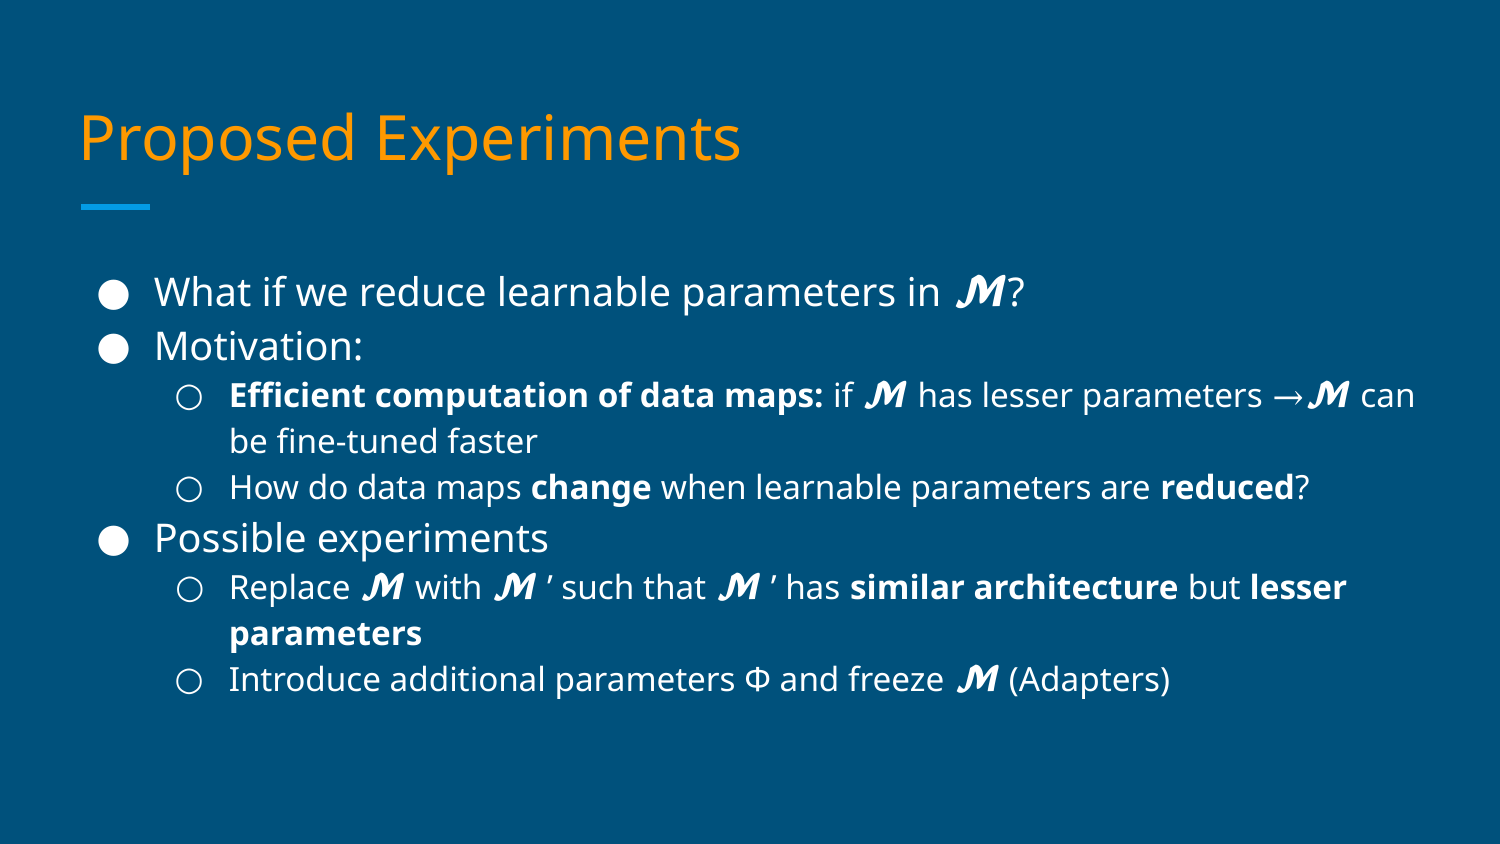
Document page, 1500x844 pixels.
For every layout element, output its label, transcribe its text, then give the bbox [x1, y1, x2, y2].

list What if we reduce learnable parameters in 𝓜? Motivation: Efficient computation of data maps: if 𝓜 has lesser parameters →𝓜 can be fine-tuned faster How do data maps change when learnable parameters are reduced? Possible experiments Replace 𝓜 with 𝓜 ’ such that 𝓜 ’ has similar architecture but lesser parameters Introduce additional parameters Φ and freeze 𝓜 (Adapters) [63, 244, 1437, 828]
title Proposed Experiments [63, 75, 1437, 188]
